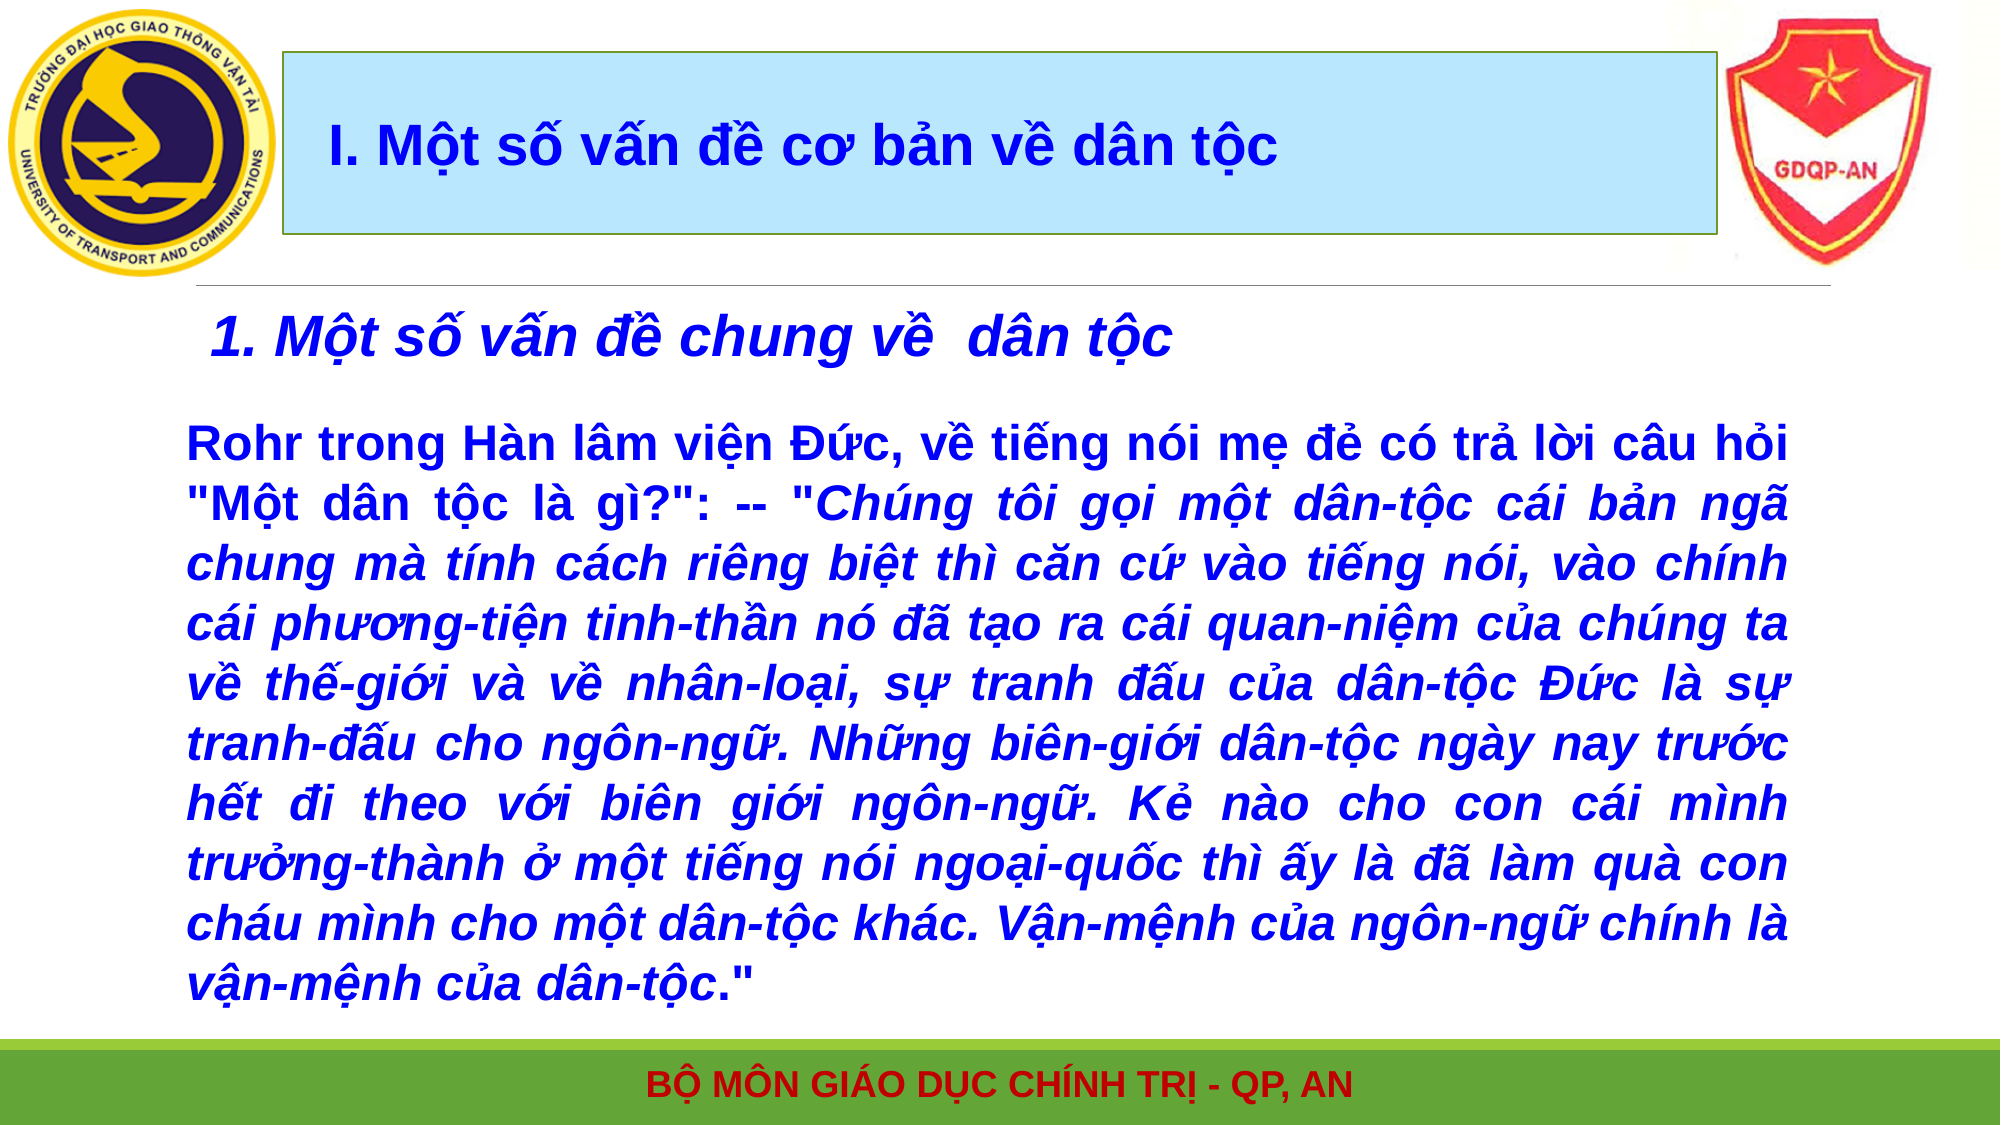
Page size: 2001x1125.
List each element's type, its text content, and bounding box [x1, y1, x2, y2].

text_box I. Một số vấn đề cơ bản về dân tộc [313, 100, 1663, 185]
text_box Rohr trong Hàn lâm viện Ðức, về tiếng nói mẹ đẻ có trả lời câu hỏi "Một dân tộc là gì?": -- "Chúng tôi gọi một dân-tộc cái bản ngã chung mà tính cách riêng biệt thì căn cứ vào tiếng nói, vào chính cái phương-tiện tinh-thần nó đã tạo ra cái quan-niệm của chúng ta về thế-giới và về nhân-loại, sự tranh đấu của dân-tộc Ðức là sự tranh-đấu cho ngôn-ngữ. Những biên-giới dân-tộc ngày nay trước hết đi theo với biên giới ngôn-ngữ. Kẻ nào cho con cái mình trưởng-thành ở một tiếng nói ngoại-quốc thì ấy là đã làm quà con cháu mình cho một dân-tộc khác. Vận-mệnh của ngôn-ngữ chính là vận-mệnh của dân-tộc." [171, 403, 1805, 1018]
text_box [284, 51, 1663, 235]
text_box 1. Một số vấn đề chung về dân tộc [195, 290, 1654, 376]
picture [1666, 0, 2000, 271]
picture [8, 9, 277, 277]
text_box BỘ MÔN GIÁO DỤC CHÍNH TRỊ - QP, AN [630, 1052, 1370, 1113]
